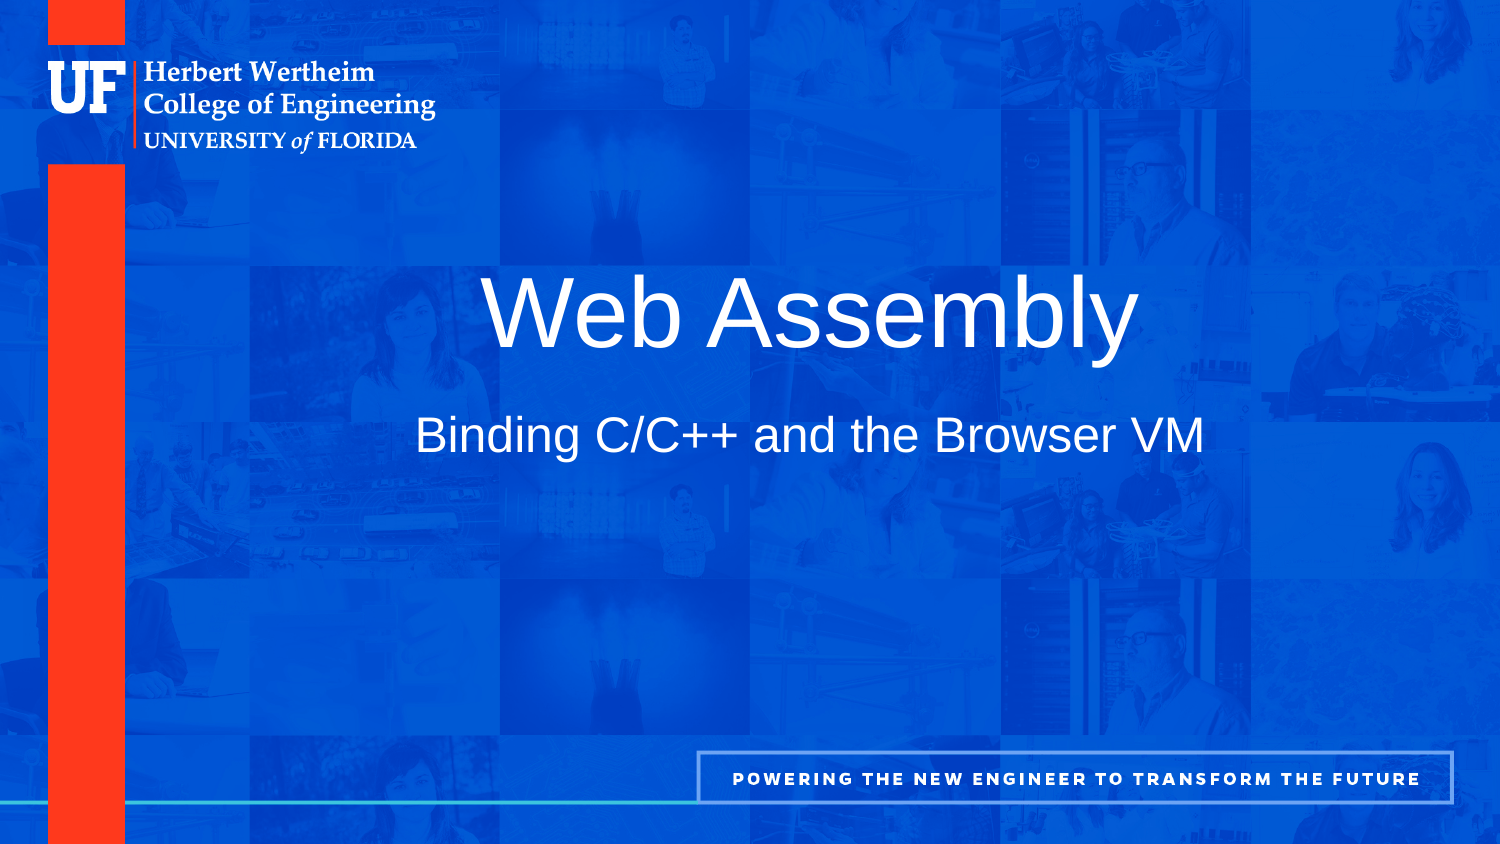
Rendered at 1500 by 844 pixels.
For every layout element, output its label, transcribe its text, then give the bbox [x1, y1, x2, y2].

picture [0, 0, 1500, 844]
title Web Assembly [120, 262, 1500, 395]
list Binding C/C++ and the Browser VM [120, 395, 1500, 498]
